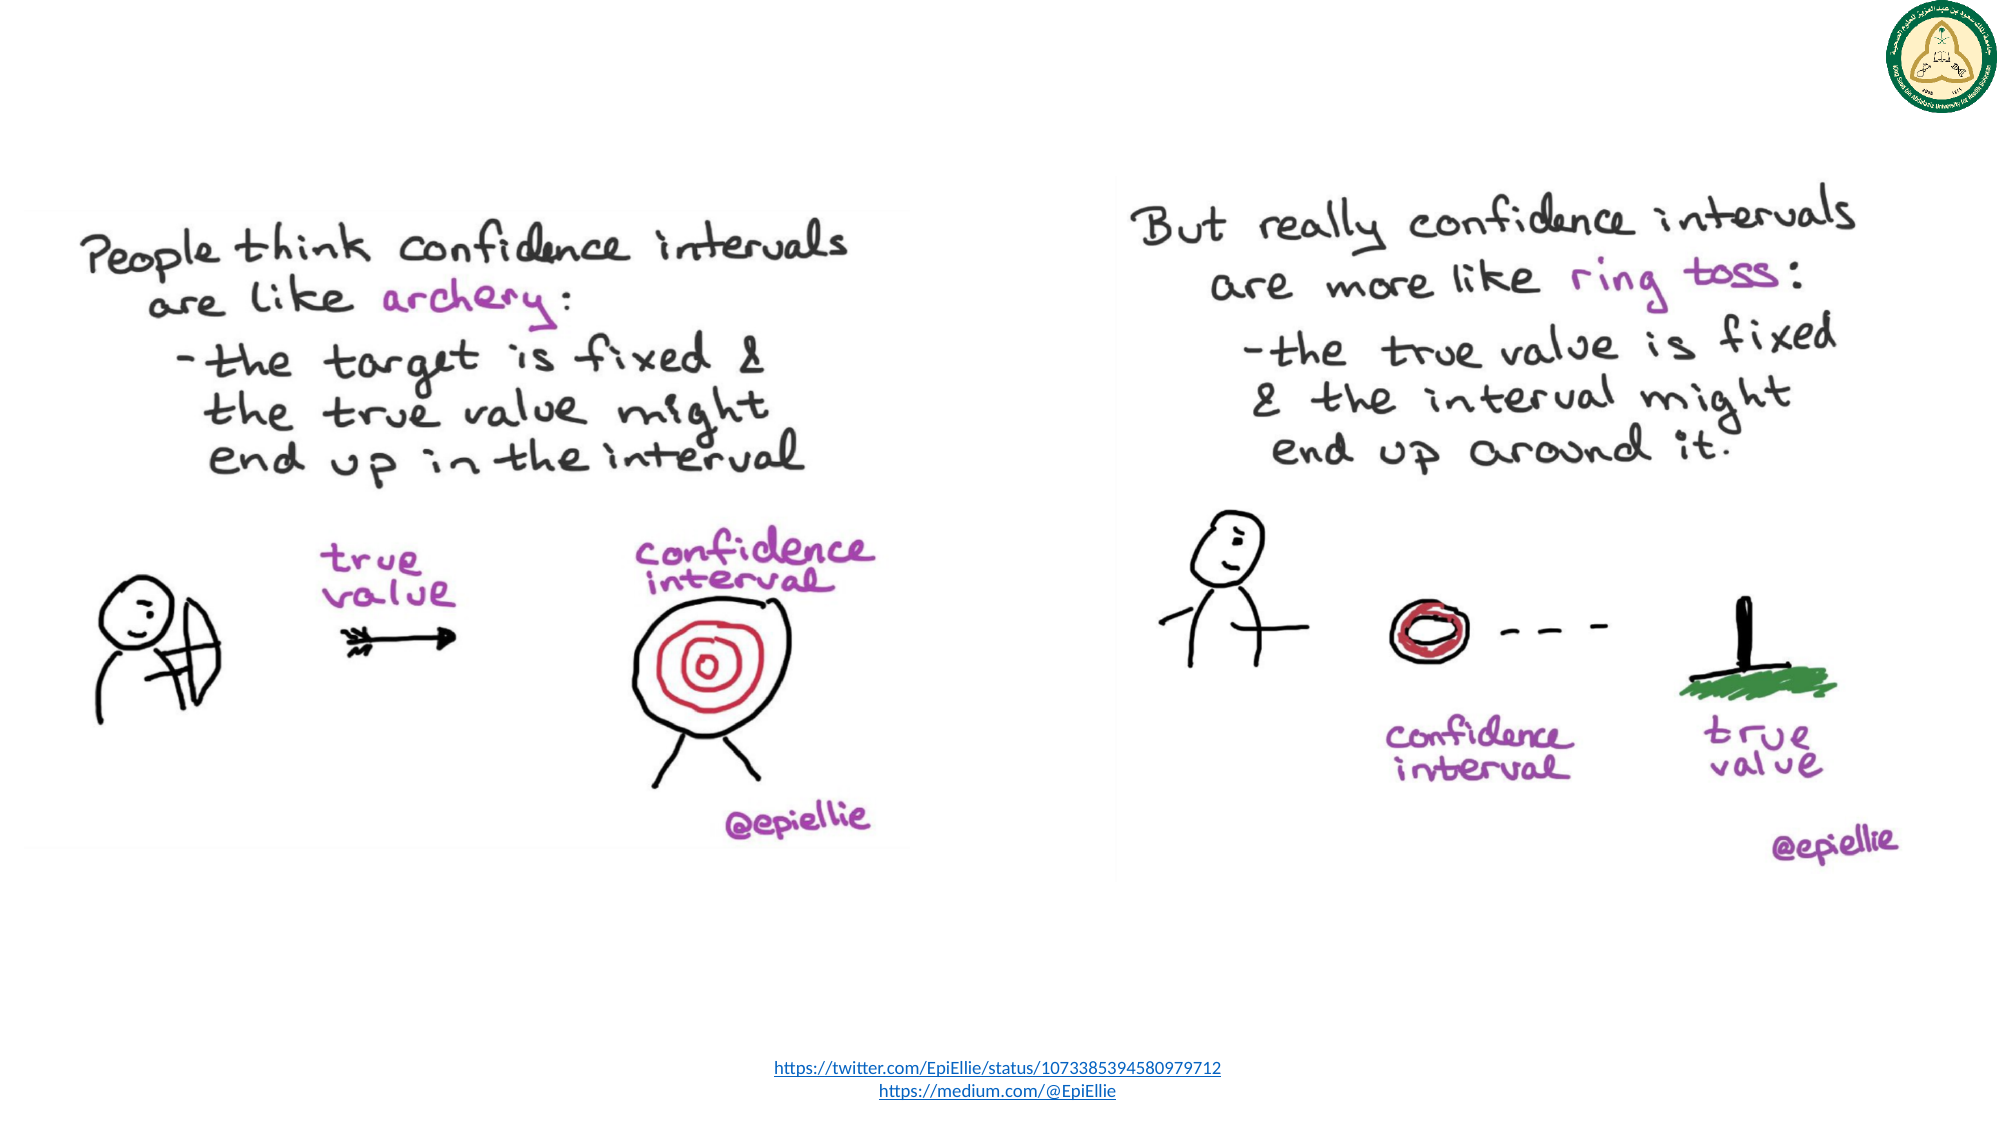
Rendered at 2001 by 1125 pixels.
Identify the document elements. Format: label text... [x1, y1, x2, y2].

picture [24, 183, 910, 874]
picture [1114, 176, 1917, 882]
text_box https://twitter.com/EpiEllie/status/1073385394580979712 https://medium.com/@EpiEllie [246, 1048, 1749, 1109]
picture [1886, 0, 1997, 113]
